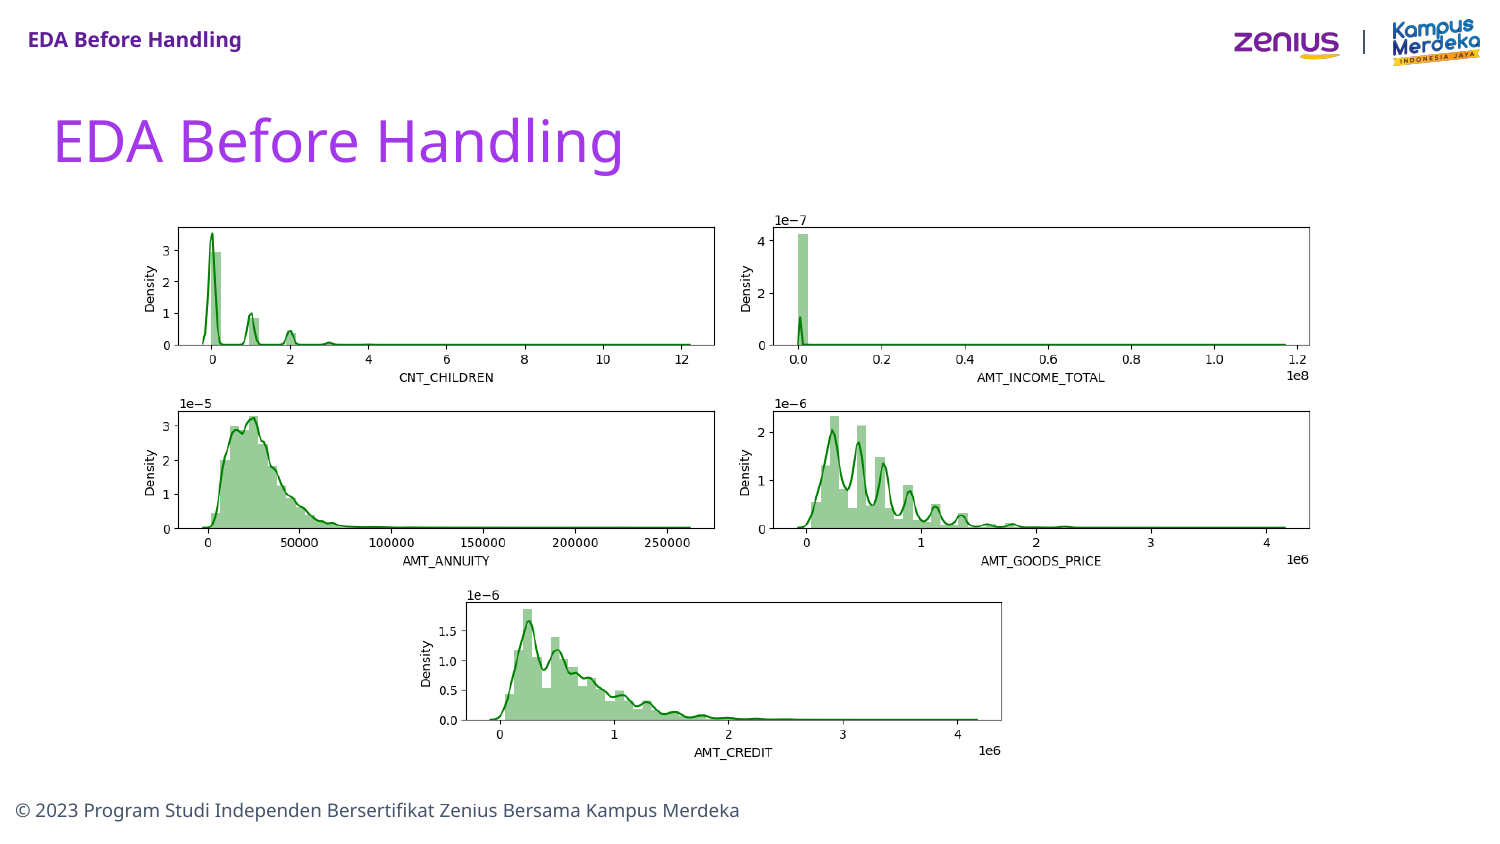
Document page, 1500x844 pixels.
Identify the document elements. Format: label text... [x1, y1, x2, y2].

title EDA Before Handling [37, 75, 1429, 211]
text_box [1230, 15, 1480, 69]
picture [136, 205, 1317, 578]
text_box © 2023 Program Studi Independen Bersertifikat Zenius Bersama Kampus Merdeka [0, 787, 1468, 833]
picture [413, 579, 1012, 804]
text_box EDA Before Handling [12, 14, 1011, 65]
